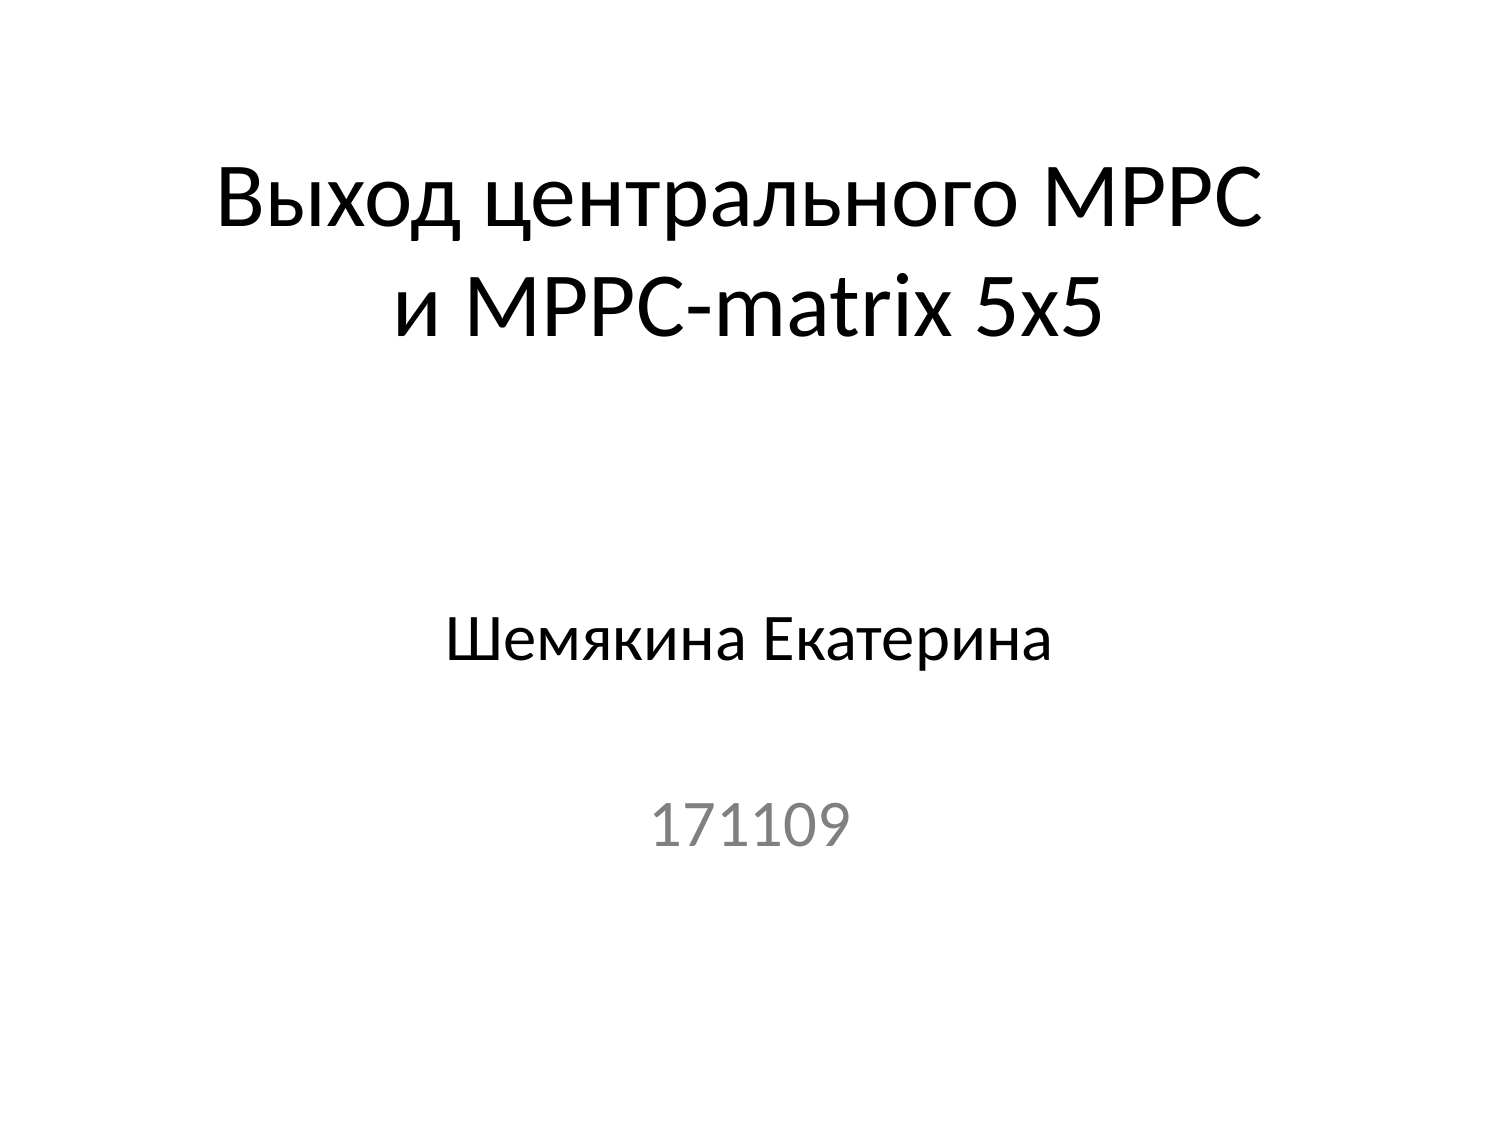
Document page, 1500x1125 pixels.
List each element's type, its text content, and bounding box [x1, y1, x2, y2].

list Шемякина Екатерина 171109 [75, 586, 1425, 1005]
title Выход центрального MPPC и MPPC-matrix 5x5 [75, 45, 1425, 445]
